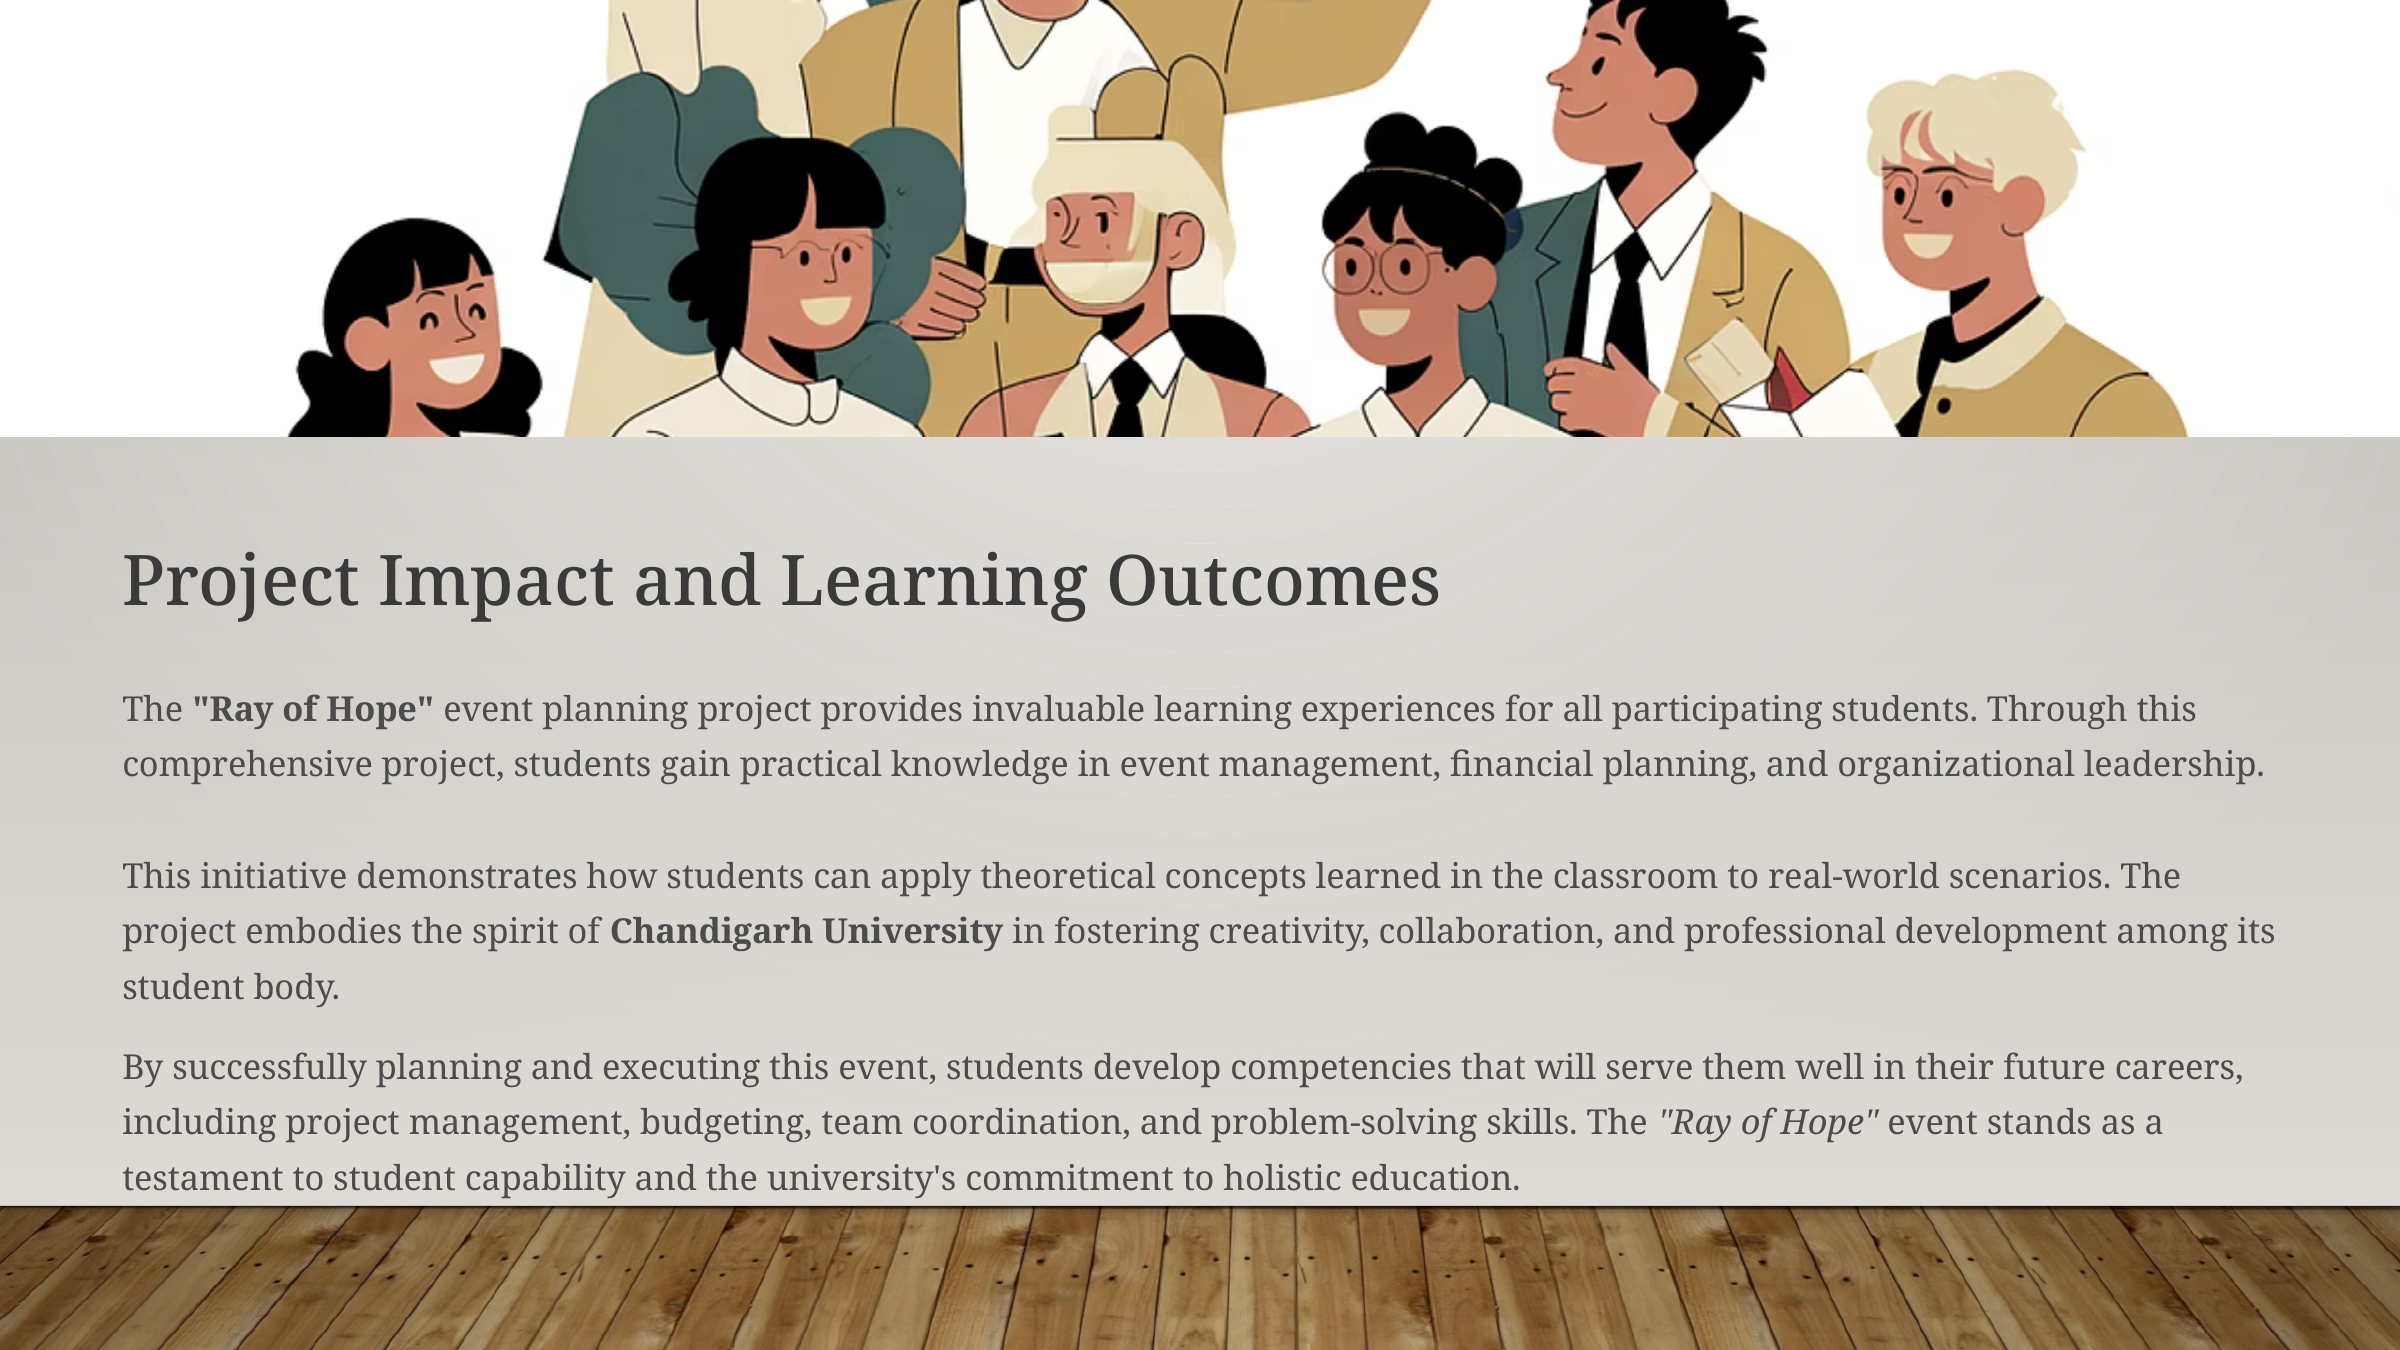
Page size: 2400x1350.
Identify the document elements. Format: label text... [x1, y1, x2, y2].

text_box Project Impact and Learning Outcomes [122, 532, 1445, 621]
text_box This initiative demonstrates how students can apply theoretical concepts learned in the classroom to real-world scenarios. The project embodies the spirit of Chandigarh University in fostering creativity, collaboration, and professional development among its student body. [122, 840, 2278, 1008]
text_box The "Ray of Hope" event planning project provides invaluable learning experiences for all participating students. Through this comprehensive project, students gain practical knowledge in event management, financial planning, and organizational leadership. [122, 672, 2278, 840]
picture [0, 0, 2400, 437]
text_box By successfully planning and executing this event, students develop competencies that will serve them well in their future careers, including project management, budgeting, team coordination, and problem-solving skills. The "Ray of Hope" event stands as a testament to student capability and the university's commitment to holistic education. [122, 1031, 2278, 1200]
picture [0, 1206, 2400, 1350]
